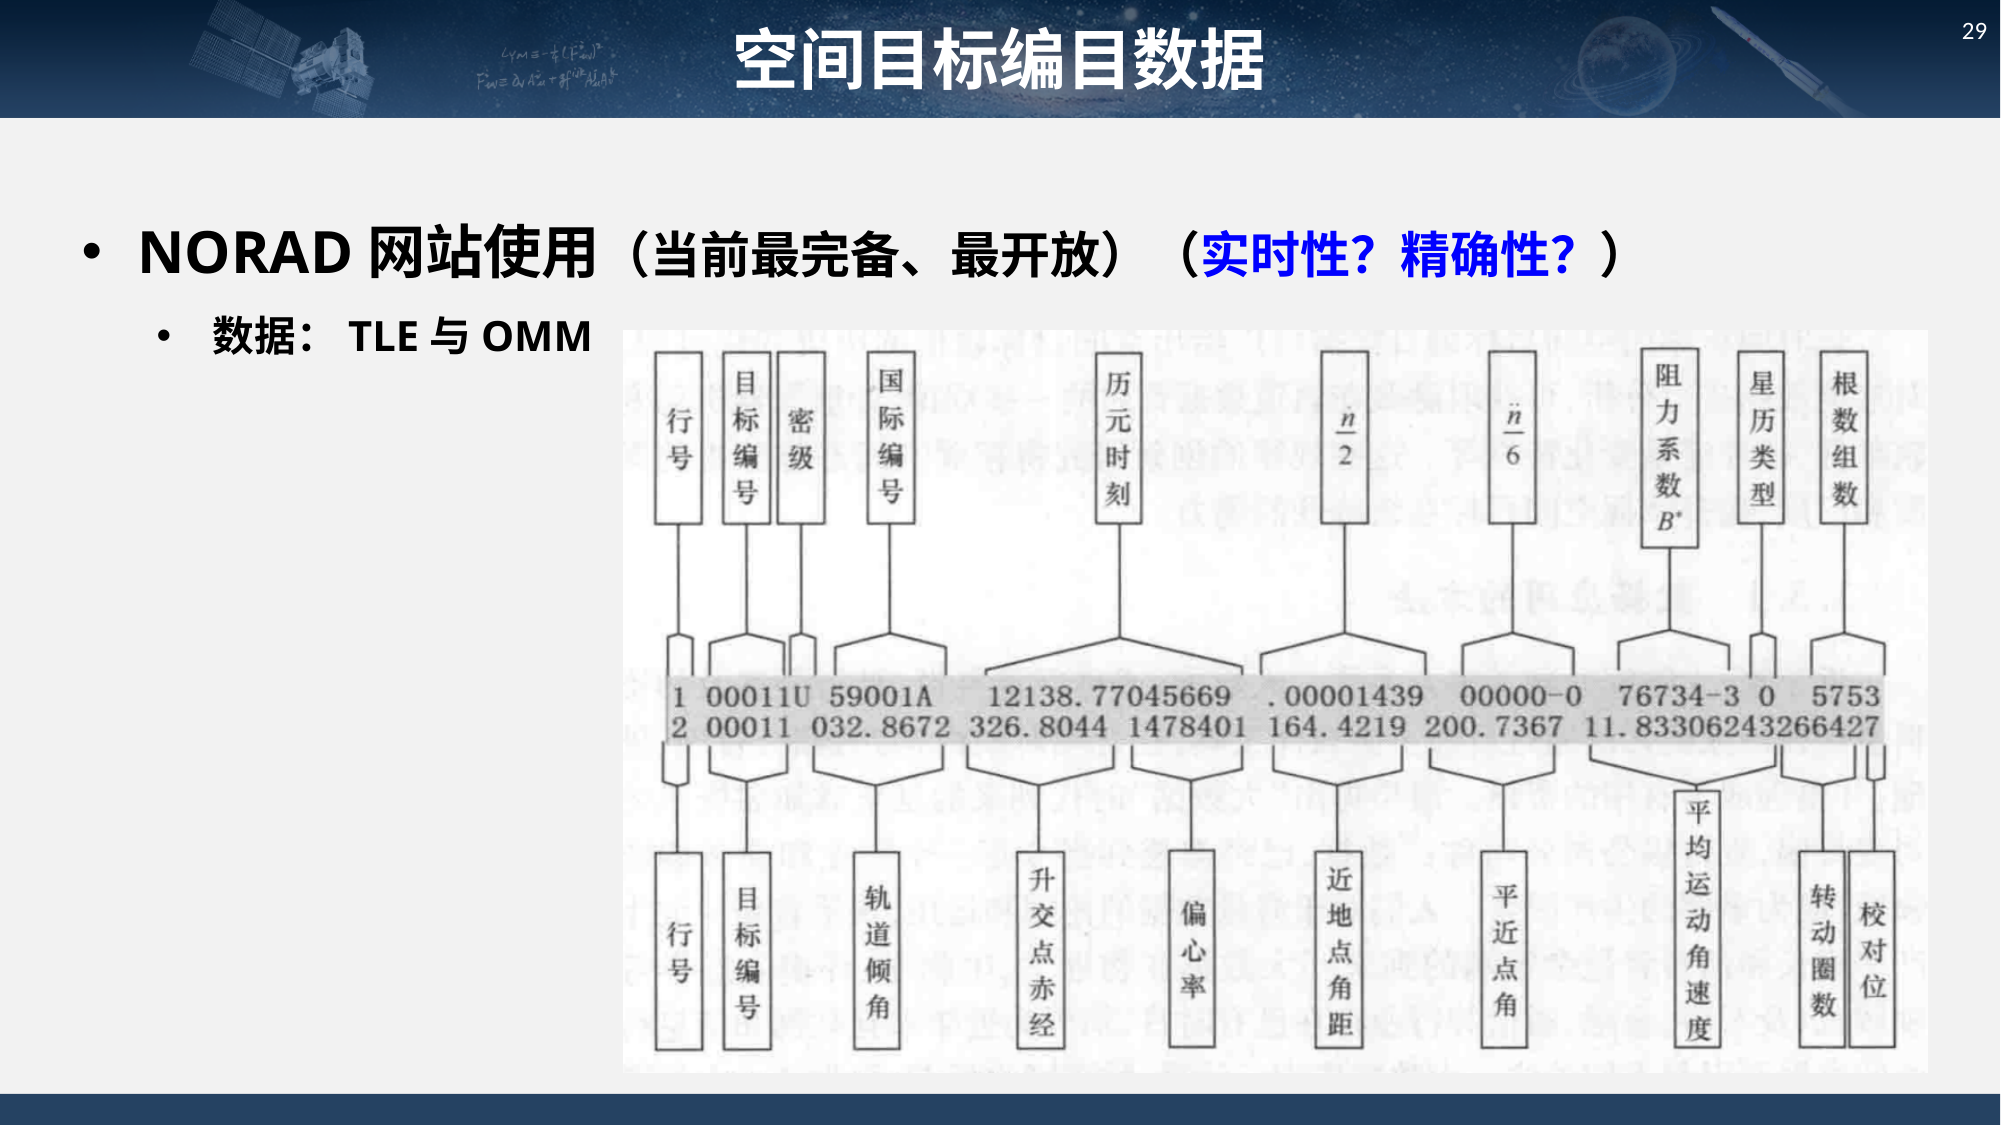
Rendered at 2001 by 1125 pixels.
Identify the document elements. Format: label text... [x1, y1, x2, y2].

picture [623, 330, 1929, 1073]
text_box 空间目标编目数据 [0, 0, 2000, 117]
text_box NORAD网站使用（当前最完备、最开放）（实时性？精确性？） 数据：TLE与OMM [66, 172, 1933, 368]
picture [0, 0, 2001, 118]
